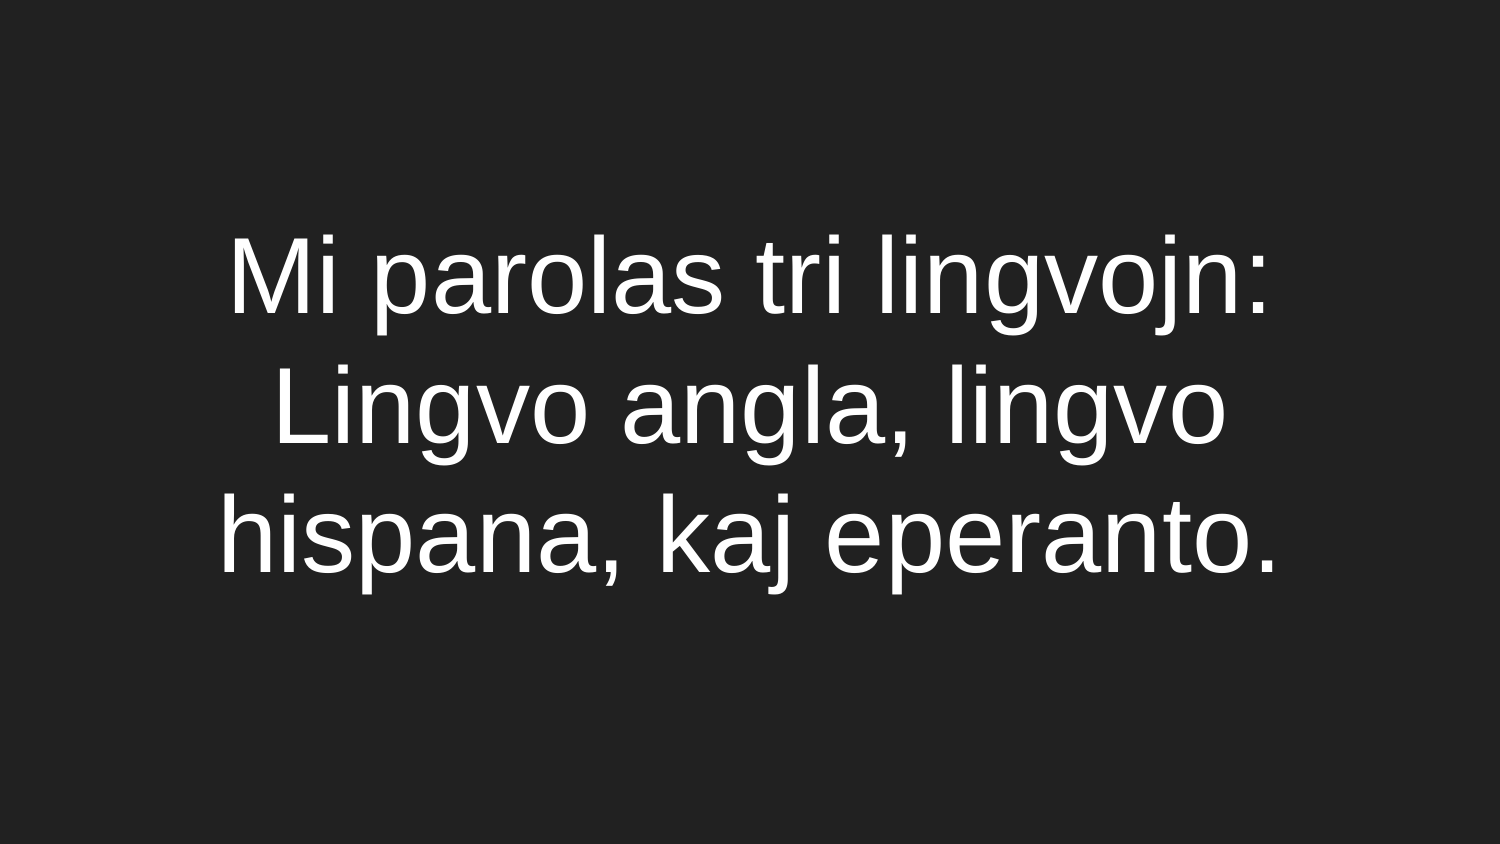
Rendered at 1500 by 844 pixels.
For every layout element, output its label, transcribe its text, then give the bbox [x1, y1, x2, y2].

title Mi parolas tri lingvojn: Lingvo angla, lingvo hispana, kaj eperanto. [51, 122, 1449, 610]
